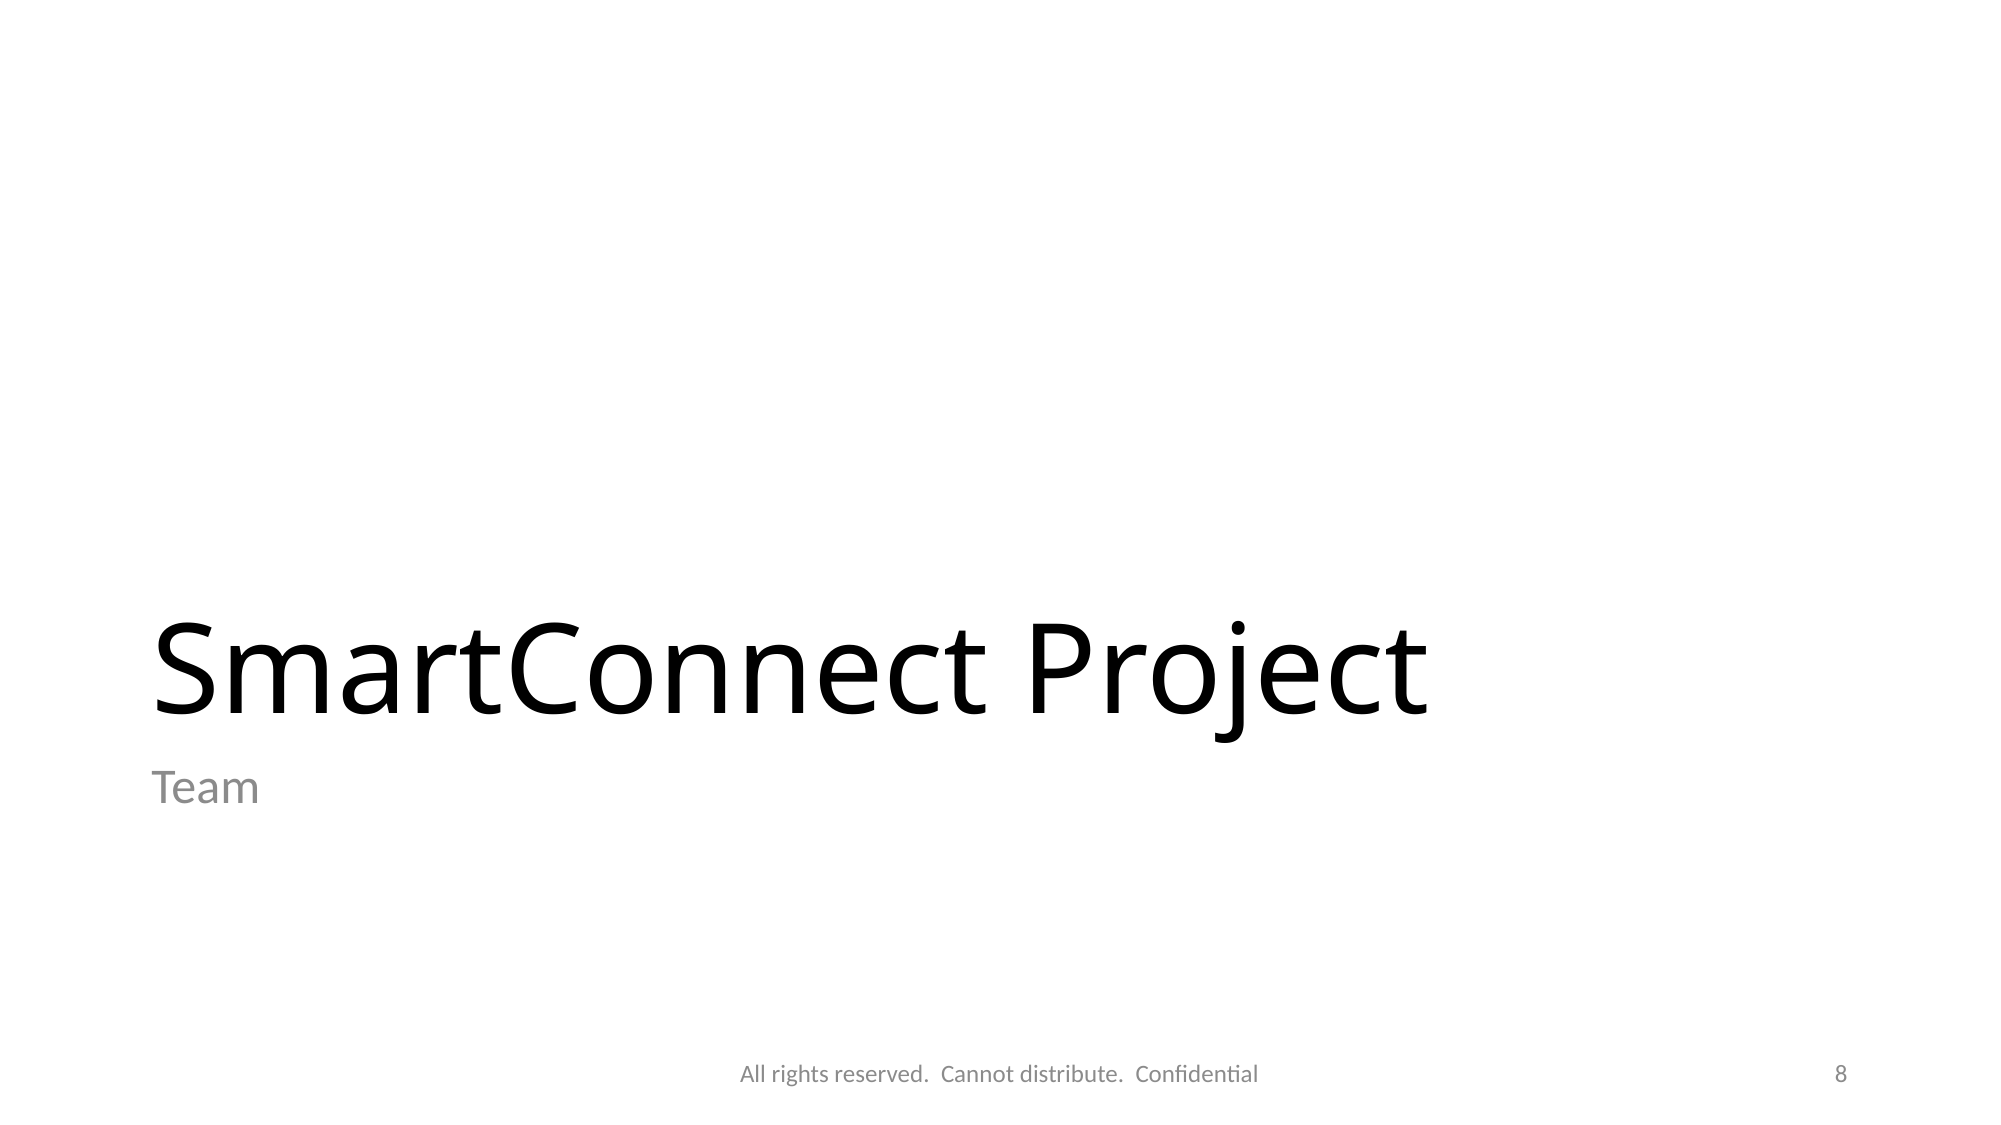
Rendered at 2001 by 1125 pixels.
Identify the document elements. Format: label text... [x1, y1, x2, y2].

title SmartConnect Project [136, 442, 1862, 749]
list Team [136, 752, 1862, 999]
footer All rights reserved. Cannot distribute. Confidential [662, 1042, 1338, 1103]
slide_number 8 [1412, 1042, 1863, 1103]
